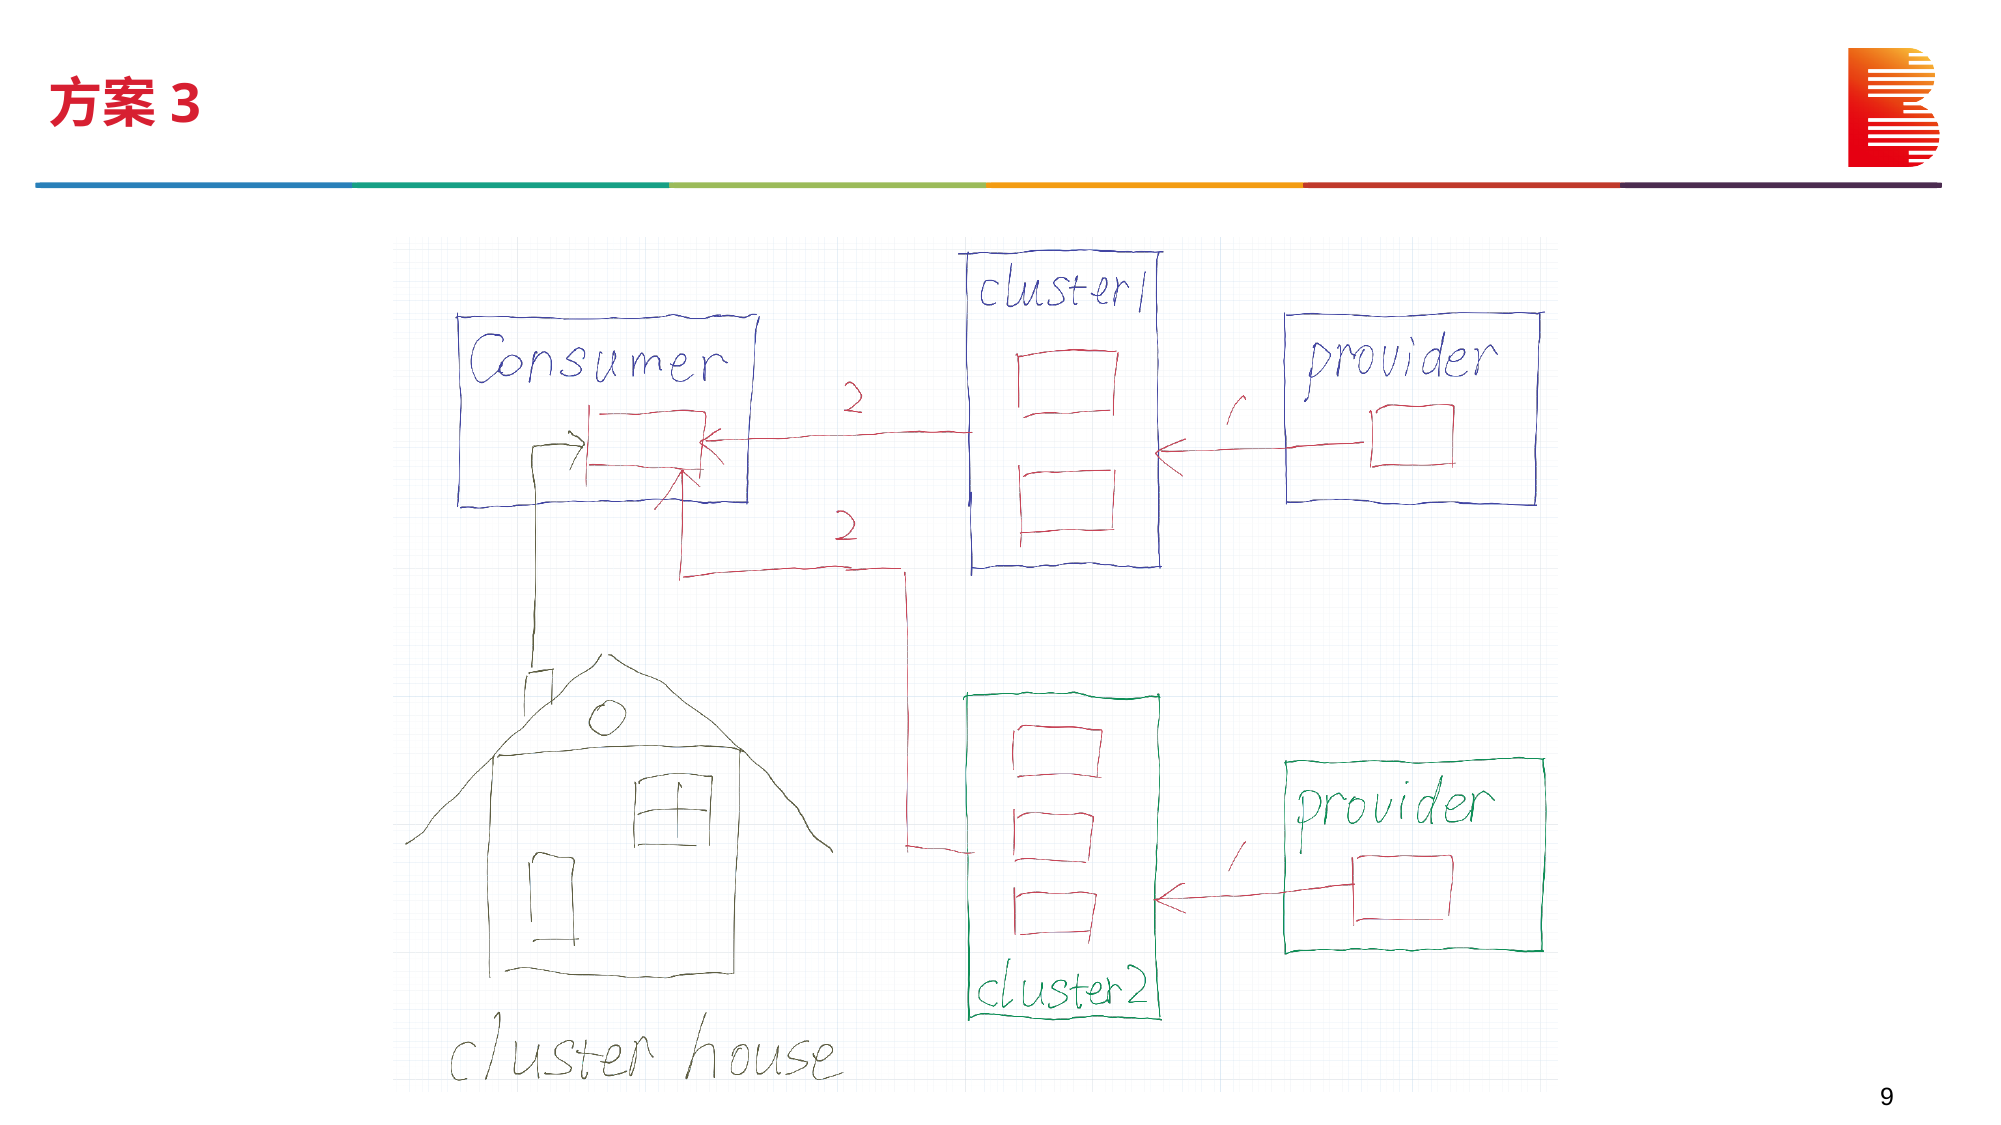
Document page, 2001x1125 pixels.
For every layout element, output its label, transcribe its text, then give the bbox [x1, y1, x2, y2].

picture [1848, 48, 1951, 167]
title 方案3 [35, 33, 1799, 178]
picture [393, 237, 1558, 1092]
